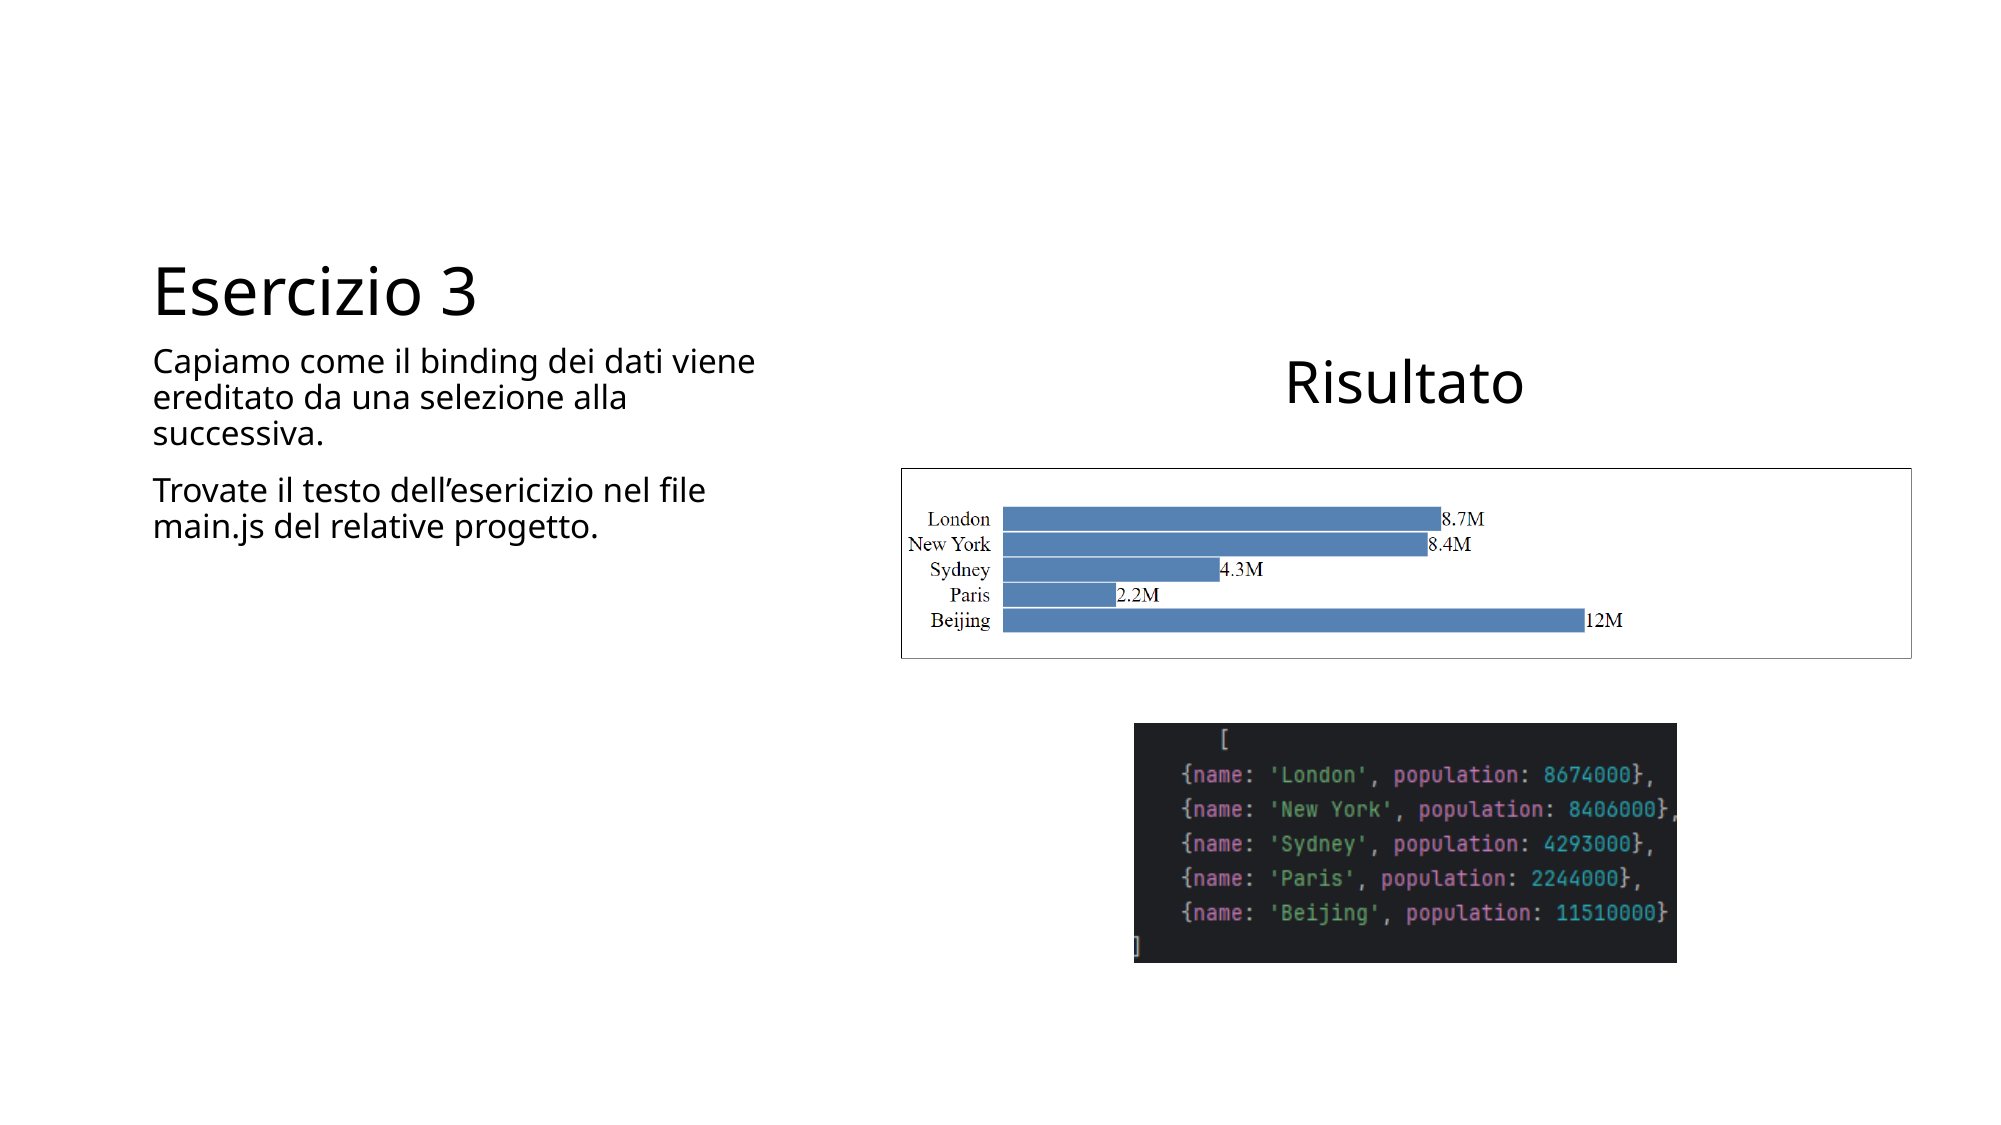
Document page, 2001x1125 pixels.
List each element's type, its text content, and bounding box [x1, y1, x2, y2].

picture [1133, 723, 1677, 964]
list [898, 464, 1912, 659]
title Esercizio 3 [137, 75, 783, 337]
text_box Risultato [948, 296, 1863, 424]
list Capiamo come il binding dei dati viene ereditato da una selezione alla successiva. Trovate il testo dell’esericizio nel file main.js del relative progetto. [137, 337, 783, 963]
